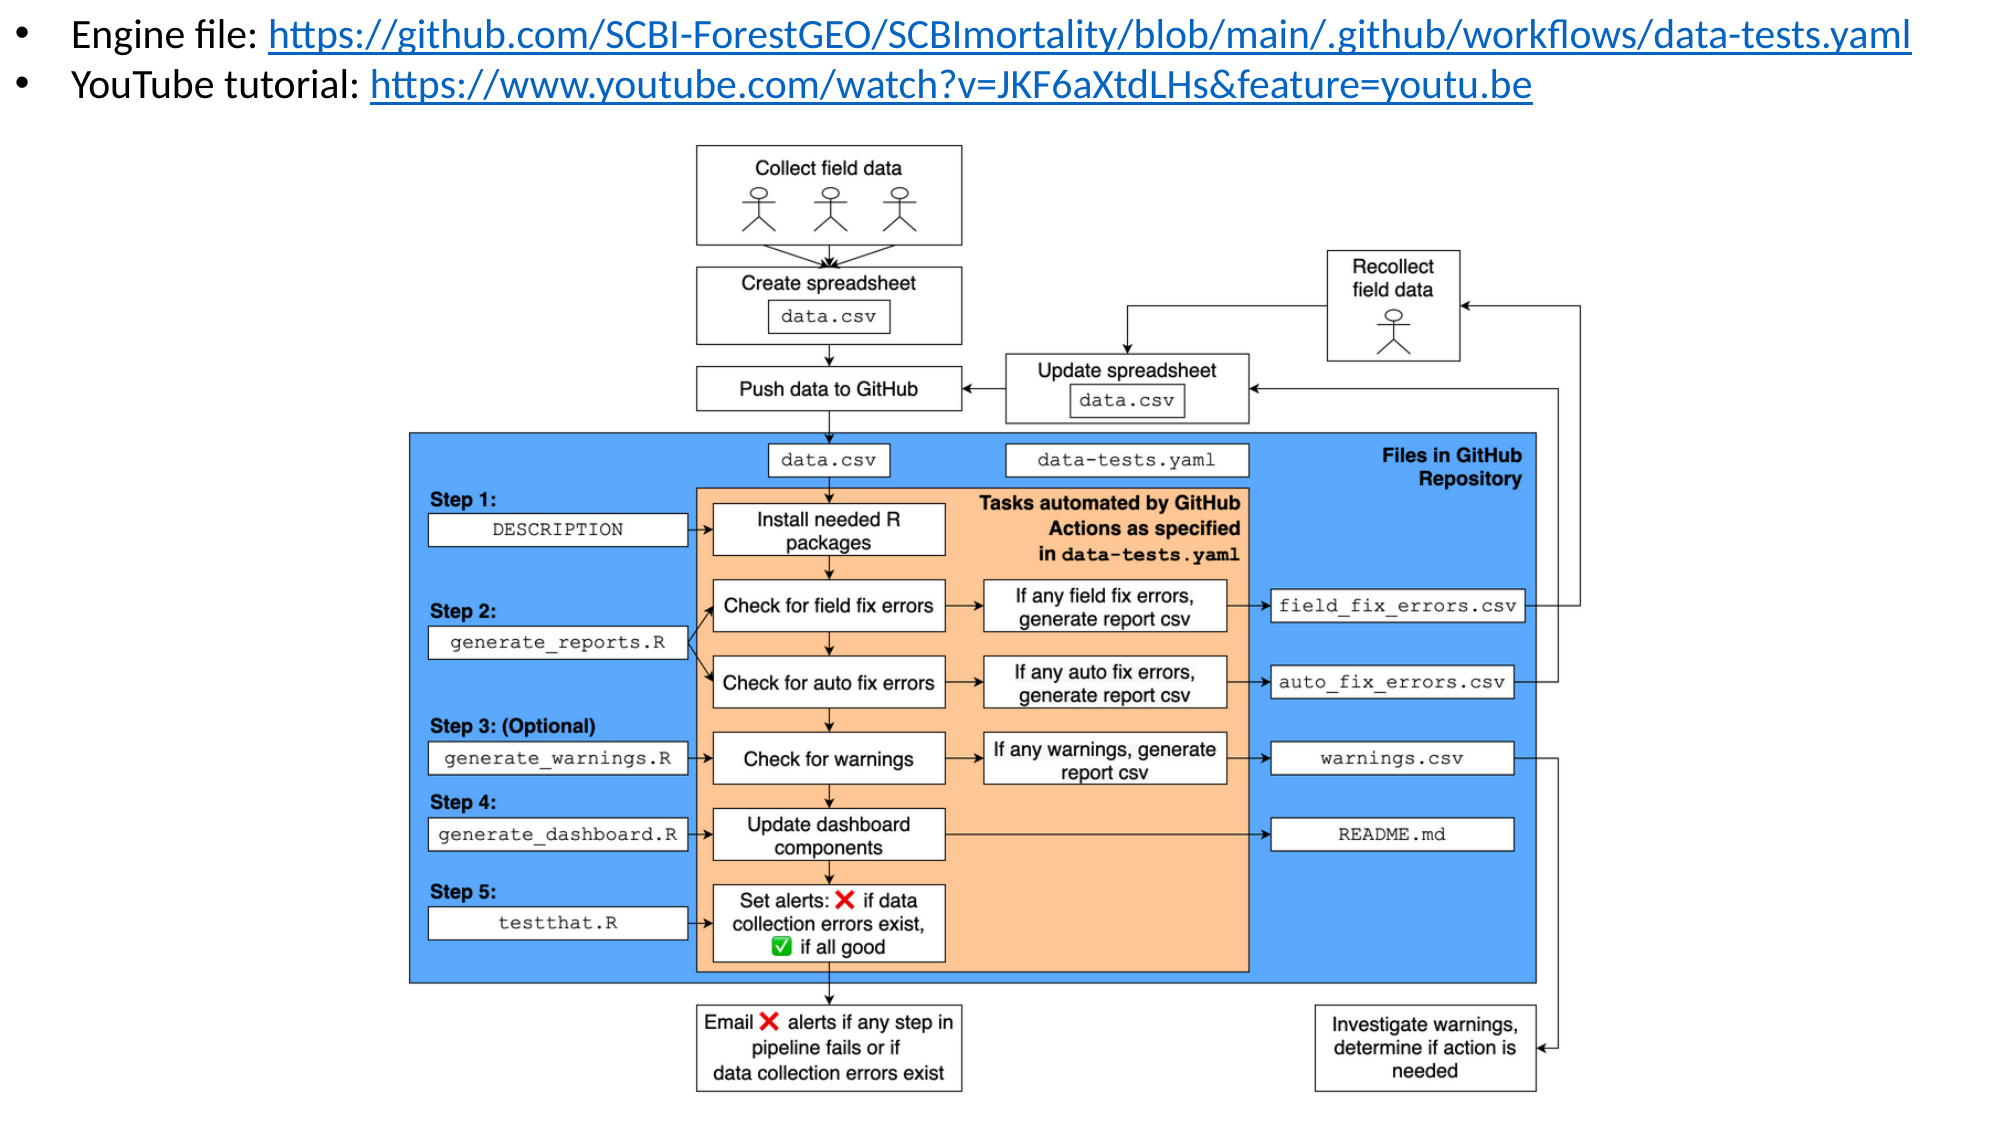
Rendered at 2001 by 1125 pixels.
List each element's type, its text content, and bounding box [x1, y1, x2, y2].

text_box Engine file: https://github.com/SCBI-ForestGEO/SCBImortality/blob/main/.github/workflows/data-tests.yaml YouTube tutorial: https://www.youtube.com/watch?v=JKF6aXtdLHs&feature=youtu.be [0, 0, 2000, 115]
picture [408, 144, 1592, 1093]
